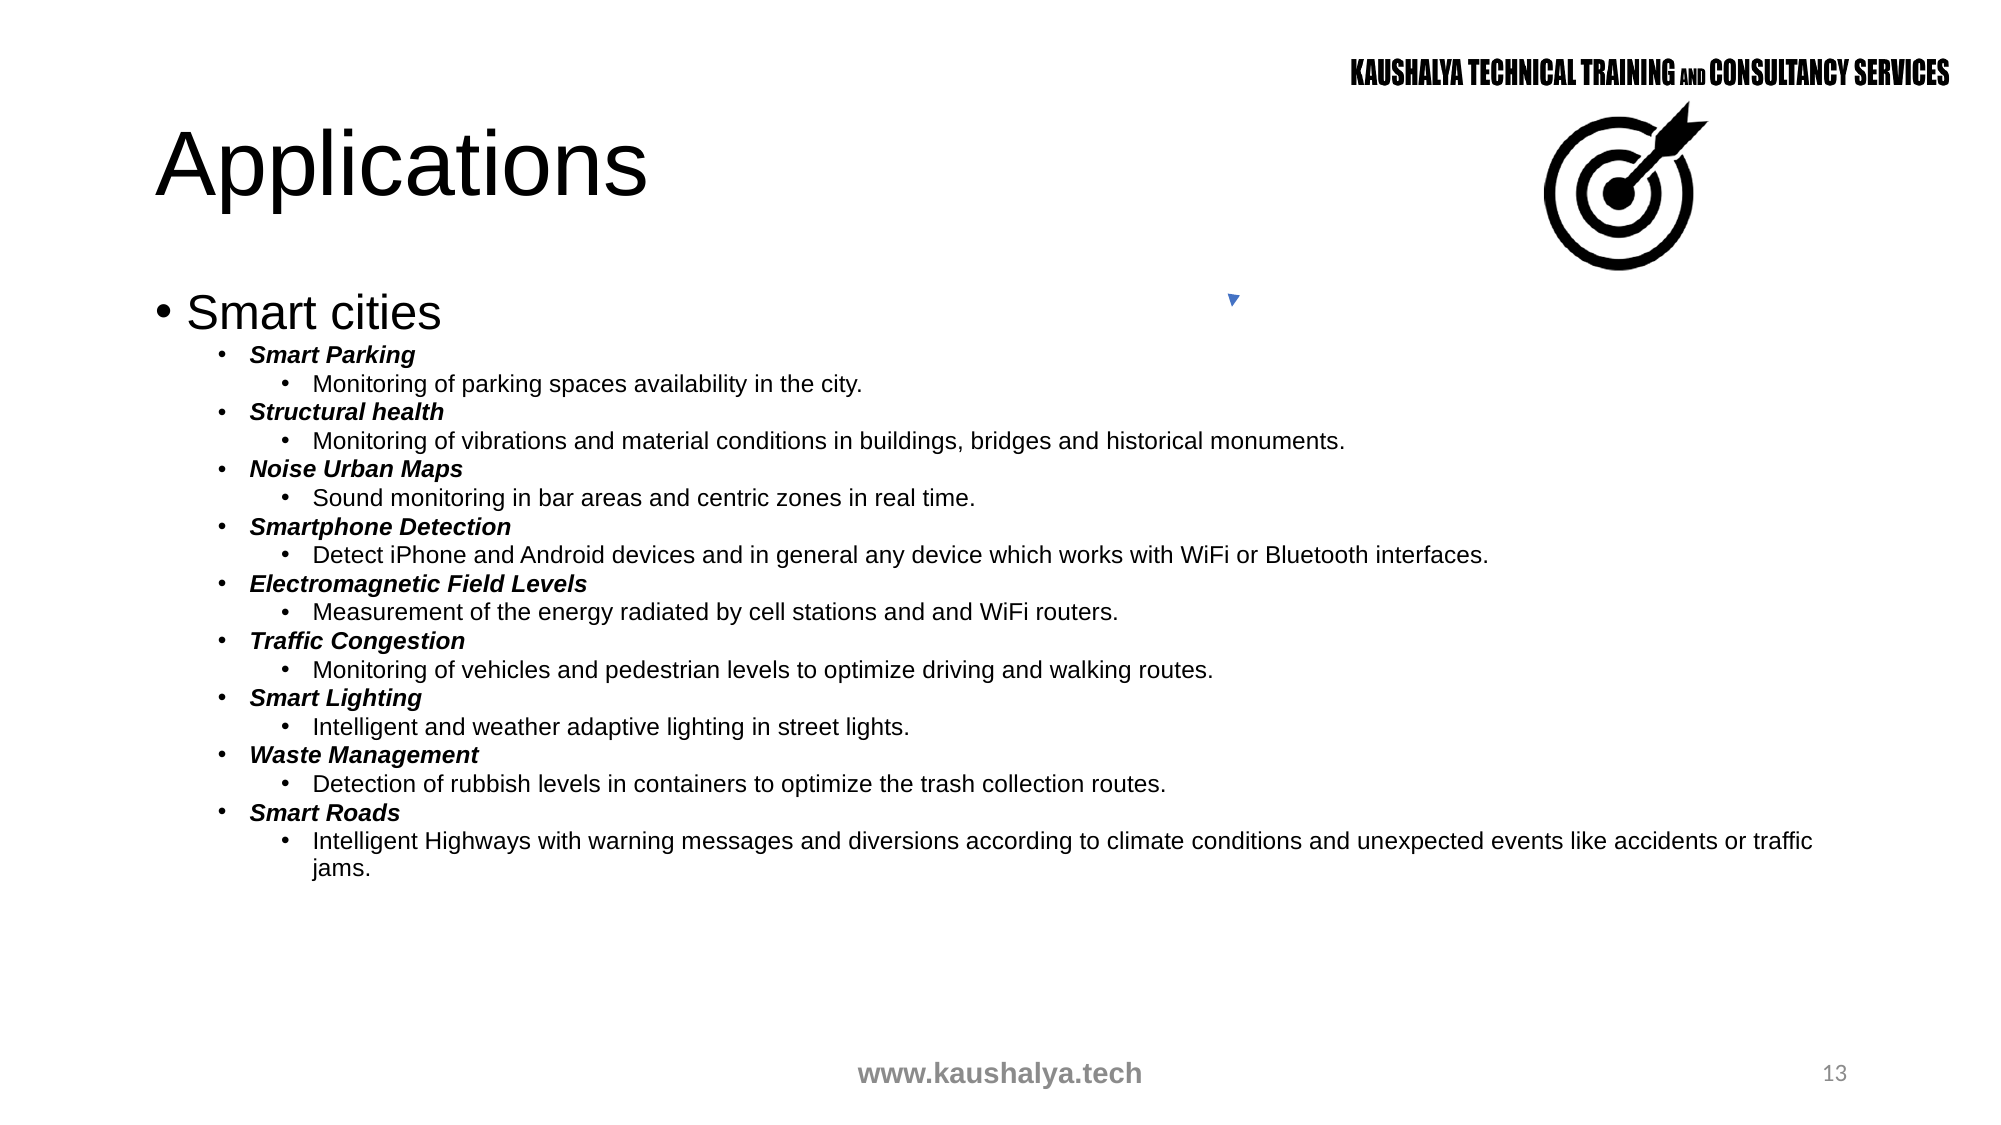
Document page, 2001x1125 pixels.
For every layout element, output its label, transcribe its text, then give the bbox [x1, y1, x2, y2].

footer www.kaushalya.tech [663, 1041, 1338, 1103]
list Smart cities Smart Parking Monitoring of parking spaces availability in the city. Structural health Monitoring of vibrations and material conditions in buildings, bridges and historical monuments. Noise Urban Maps Sound monitoring in bar areas and centric zones in real time. Smartphone Detection Detect iPhone and Android devices and in general any device which works with WiFi or Bluetooth interfaces. Electromagnetic Field Levels Measurement of the energy radiated by cell stations and and WiFi routers. Traffic Congestion Monitoring of vehicles and pedestrian levels to optimize driving and walking routes. Smart Lighting Intelligent and weather adaptive lighting in street lights. Waste Management Detection of rubbish levels in containers to optimize the trash collection routes. Smart Roads Intelligent Highways with warning messages and diversions according to climate conditions and unexpected events like accidents or traffic jams. [140, 280, 1863, 1014]
slide_number 13 [1413, 1041, 1863, 1103]
picture [1320, 33, 1976, 280]
title Applications [140, 53, 1320, 278]
